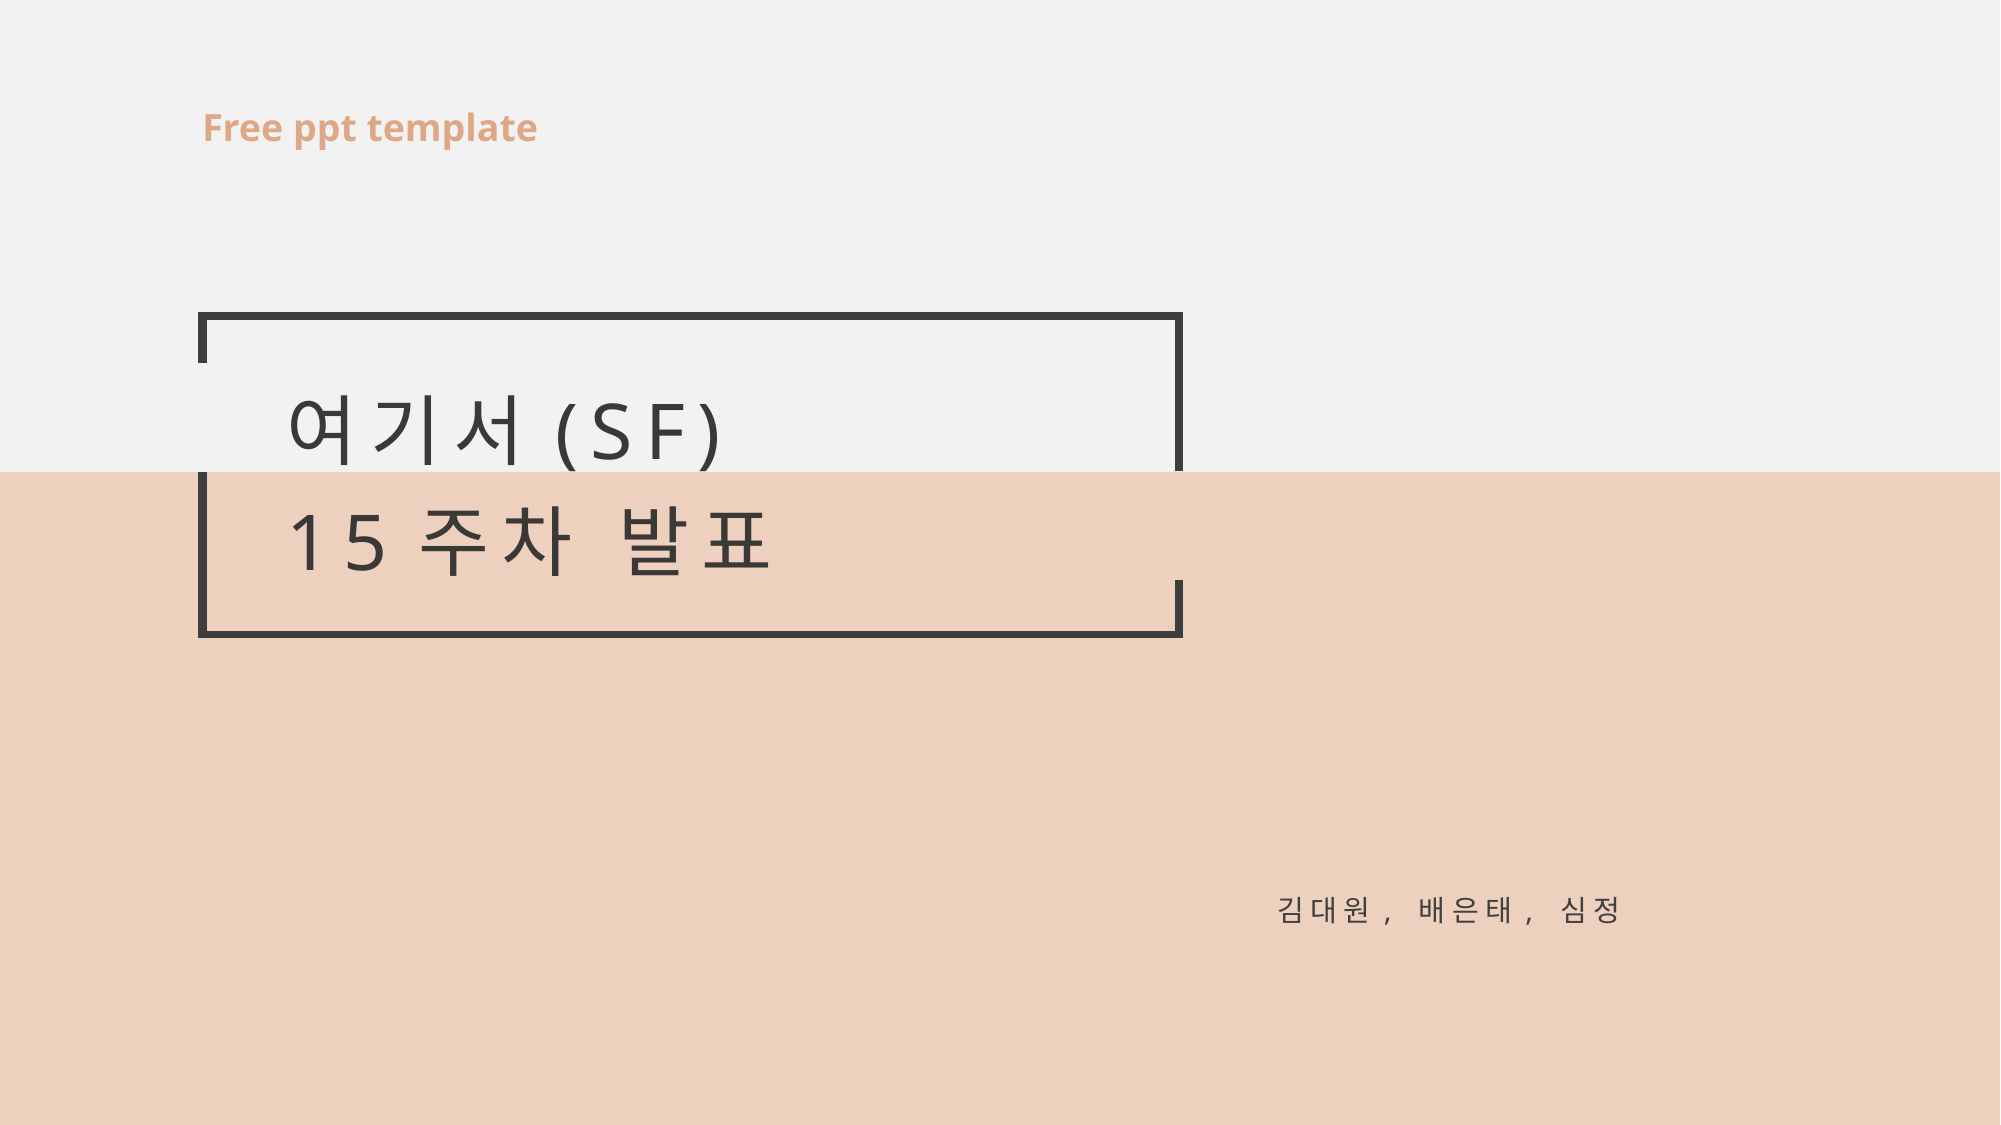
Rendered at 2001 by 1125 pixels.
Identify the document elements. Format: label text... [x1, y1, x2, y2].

text_box Free ppt template [187, 73, 566, 157]
picture [198, 312, 1183, 638]
text_box 김대원, 배은태, 심정 [1262, 867, 1706, 935]
text_box [0, 471, 2000, 1125]
